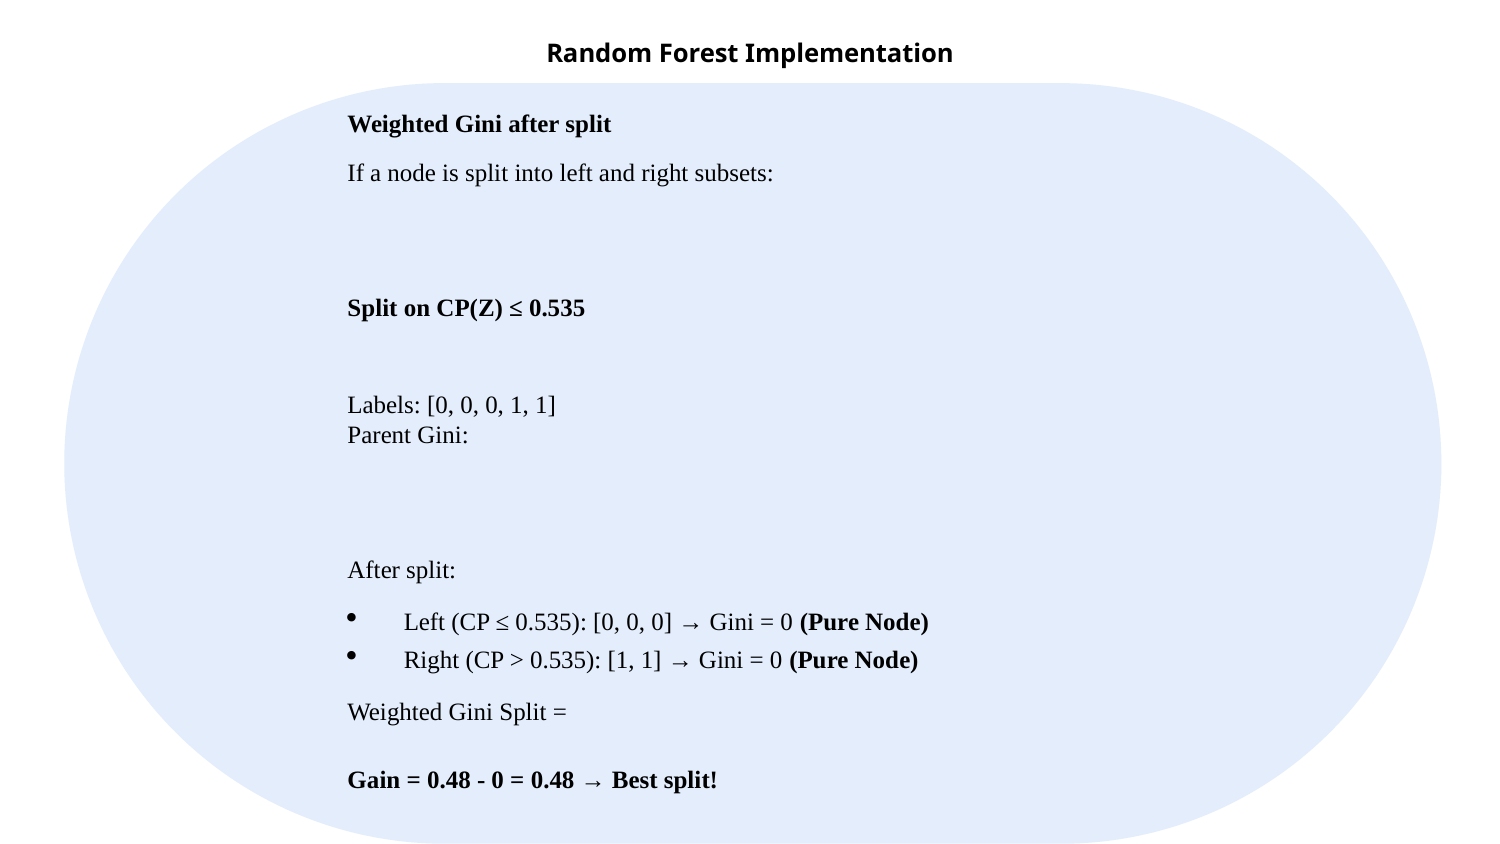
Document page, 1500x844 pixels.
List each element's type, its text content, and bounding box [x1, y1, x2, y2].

title Random Forest Implementation [75, 22, 1425, 84]
text_box [64, 83, 1442, 844]
